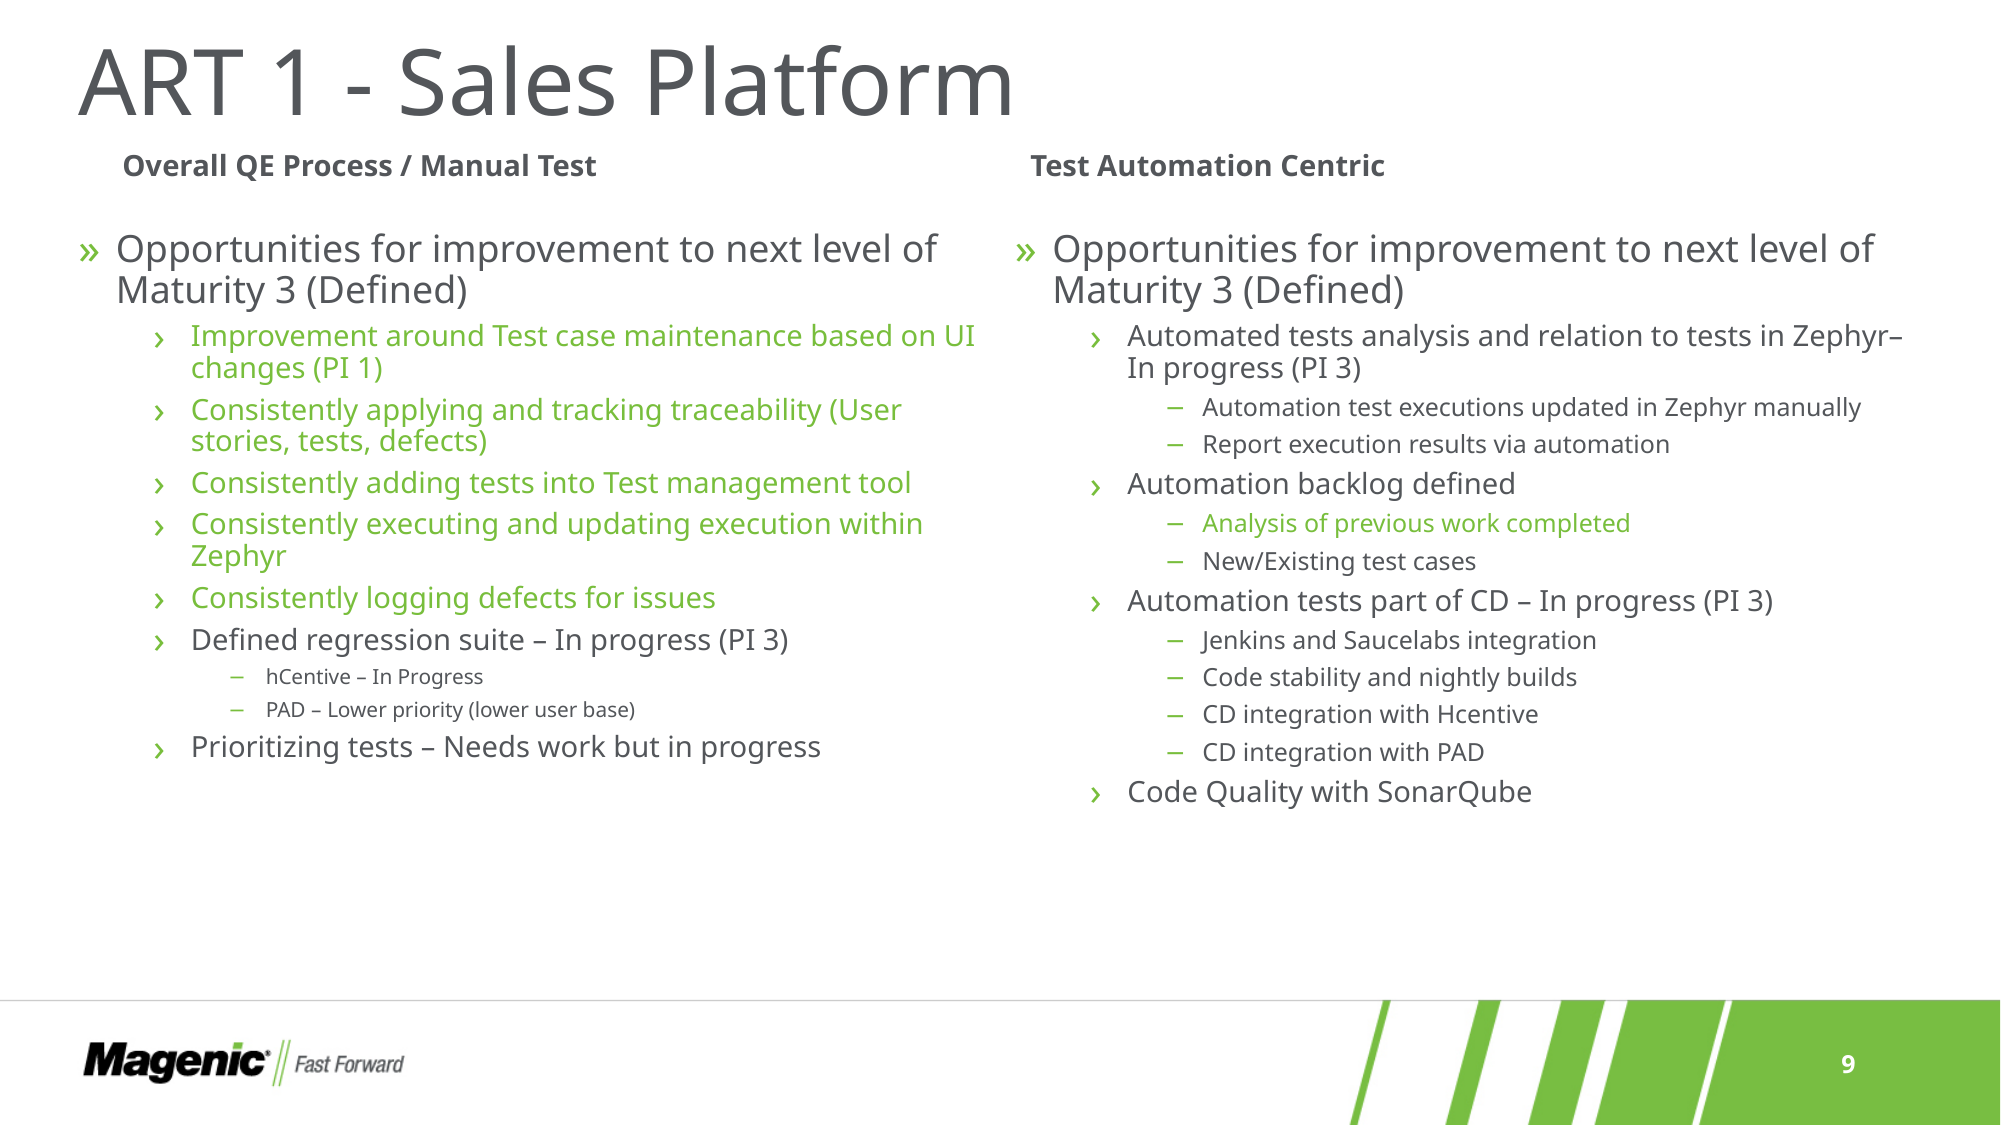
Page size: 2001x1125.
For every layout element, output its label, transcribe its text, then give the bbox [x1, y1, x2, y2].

list Opportunities for improvement to next level of Maturity 3 (Defined) Improvement around Test case maintenance based on UI changes (PI 1) Consistently applying and tracking traceability (User stories, tests, defects) Consistently adding tests into Test management tool Consistently executing and updating execution within Zephyr Consistently logging defects for issues Defined regression suite – In progress (PI 3) hCentive – In Progress PAD – Lower priority (lower user base) Prioritizing tests – Needs work but in progress [63, 222, 999, 886]
picture [0, 0, 2001, 1125]
text_box Opportunities for improvement to next level of Maturity 3 (Defined) Automated tests analysis and relation to tests in Zephyr– In progress (PI 3) Automation test executions updated in Zephyr manually Report execution results via automation Automation backlog defined Analysis of previous work completed New/Existing test cases Automation tests part of CD – In progress (PI 3) Jenkins and Saucelabs integration Code stability and nightly builds CD integration with Hcentive CD integration with PAD Code Quality with SonarQube [999, 222, 1937, 1036]
title ART 1 - Sales Platform [63, 41, 1938, 131]
text_box Test Automation Centric [1015, 139, 1543, 190]
text_box Overall QE Process / Manual Test [107, 139, 635, 190]
